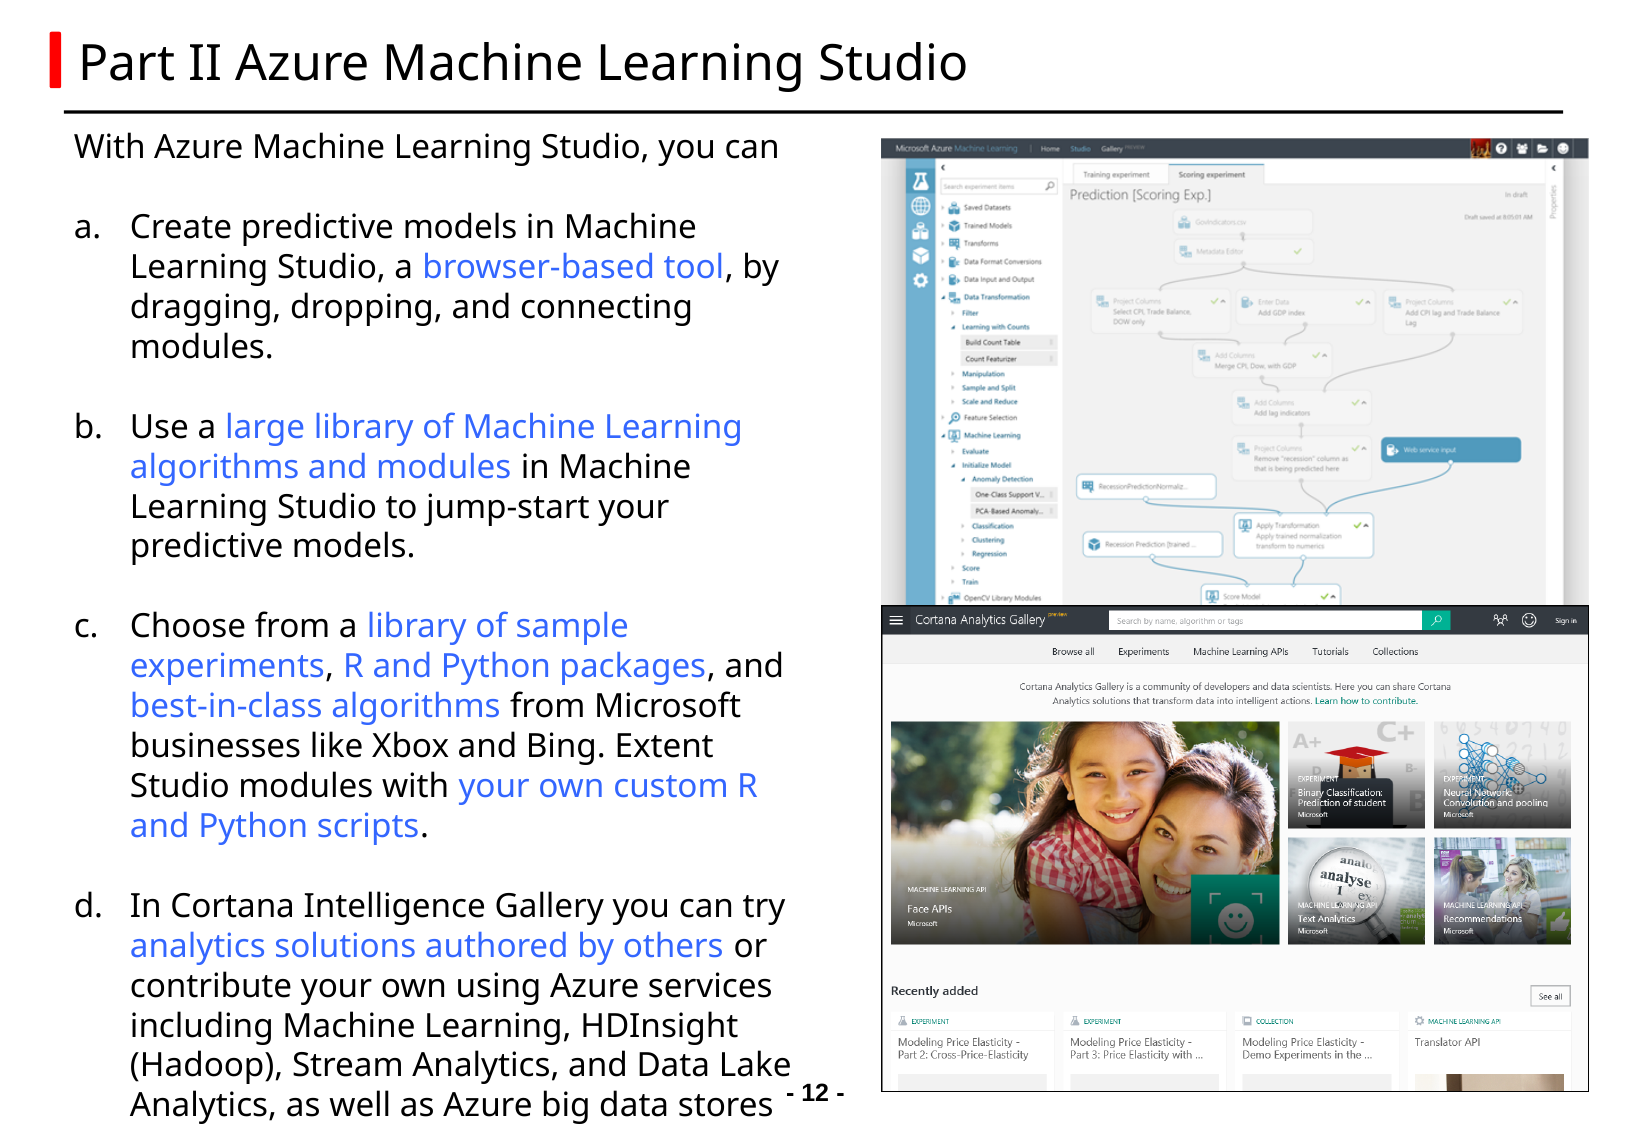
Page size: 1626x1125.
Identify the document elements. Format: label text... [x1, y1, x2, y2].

title Part II Azure Machine Learning Studio [63, 12, 1589, 98]
slide_number - 11 - [831, 1078, 1054, 1105]
picture [881, 138, 1589, 1092]
text_box With Azure Machine Learning Studio, you can Create predictive models in Machine Learning Studio, a browser-based tool, by dragging, dropping, and connecting modules. Use a large library of Machine Learning algorithms and modules in Machine Learning Studio to jump-start your predictive models. Choose from a library of sample experiments, R and Python packages, and best-in-class algorithms from Microsoft businesses like Xbox and Bing. Extent Studio modules with your own custom R and Python scripts. In Cortana Intelligence Gallery you can try analytics solutions authored by others or contribute your own using Azure services including Machine Learning, HDInsight (Hadoop), Stream Analytics, and Data Lake Analytics, as well as Azure big data stores and data management services. [58, 118, 831, 1125]
